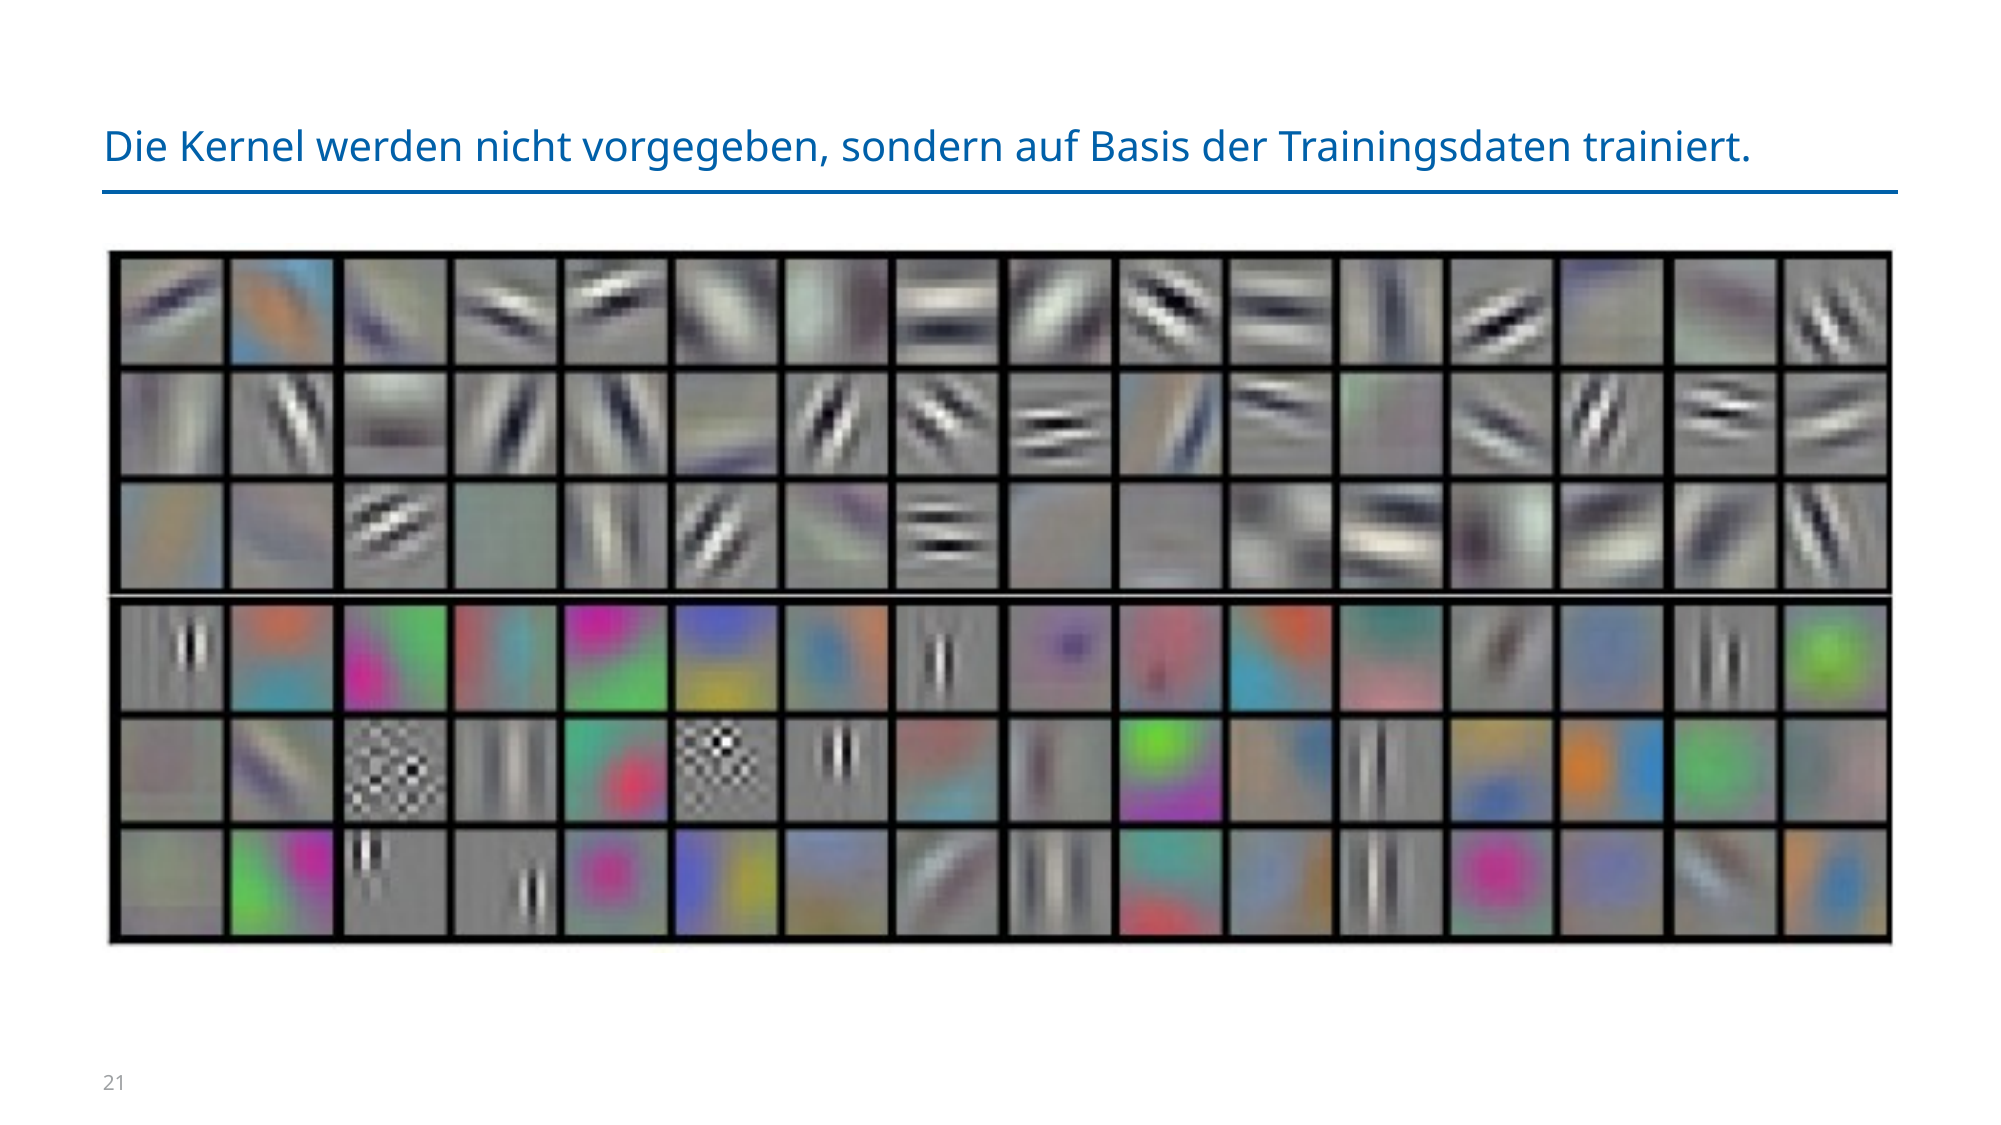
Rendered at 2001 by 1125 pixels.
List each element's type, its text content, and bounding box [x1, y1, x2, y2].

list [102, 243, 1896, 953]
list Die Kernel werden nicht vorgegeben, sondern auf Basis der Trainingsdaten trainiert. [103, 116, 1898, 173]
slide_number 21 [102, 1065, 182, 1089]
